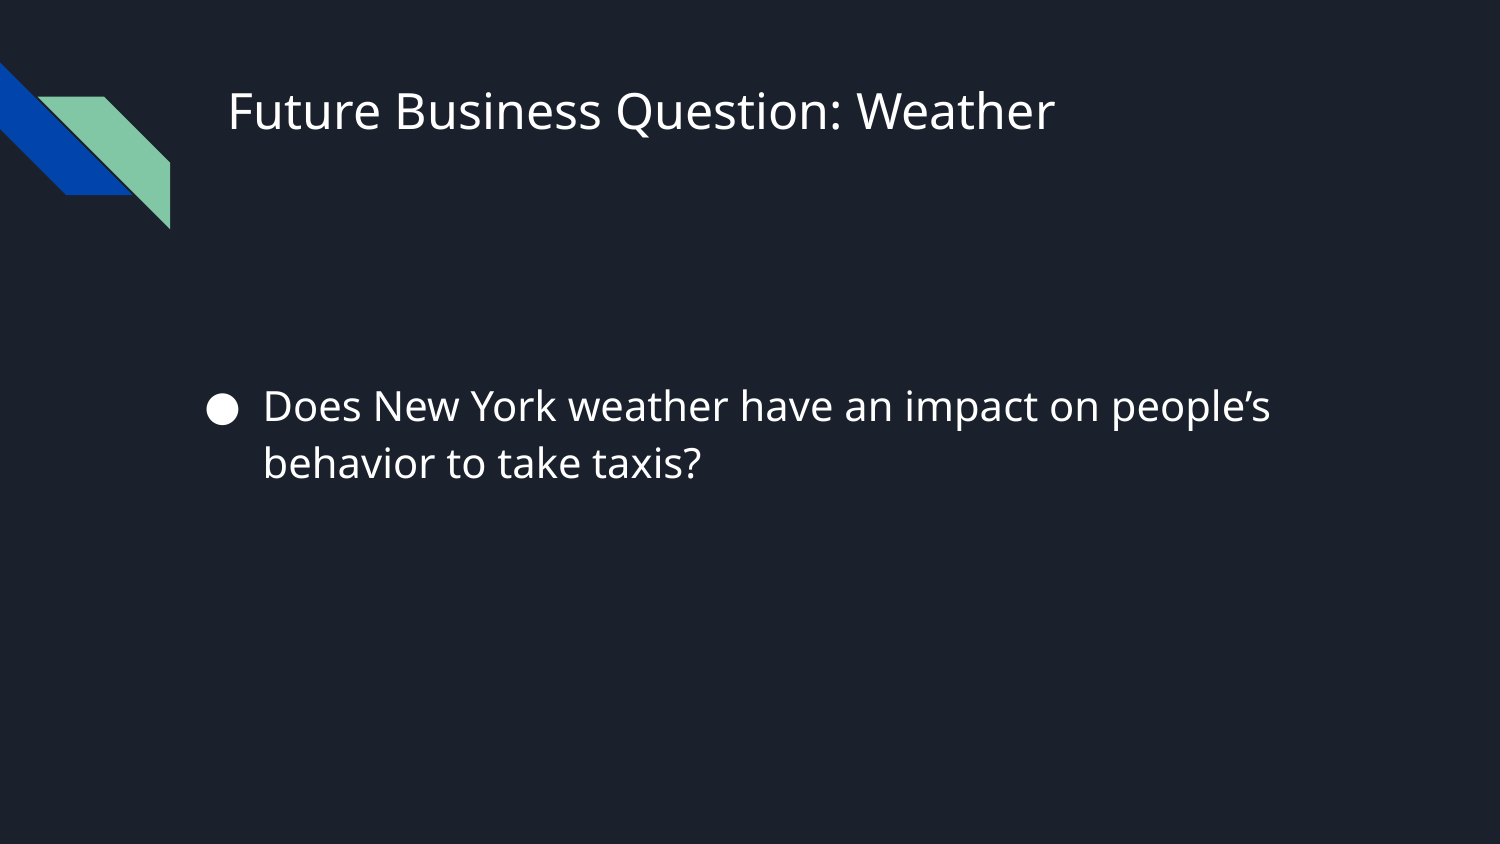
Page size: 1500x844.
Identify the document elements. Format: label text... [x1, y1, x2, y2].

title Future Business Question: Weather [212, 64, 1368, 215]
list Does New York weather have an impact on people’s behavior to take taxis? [172, 356, 1328, 578]
